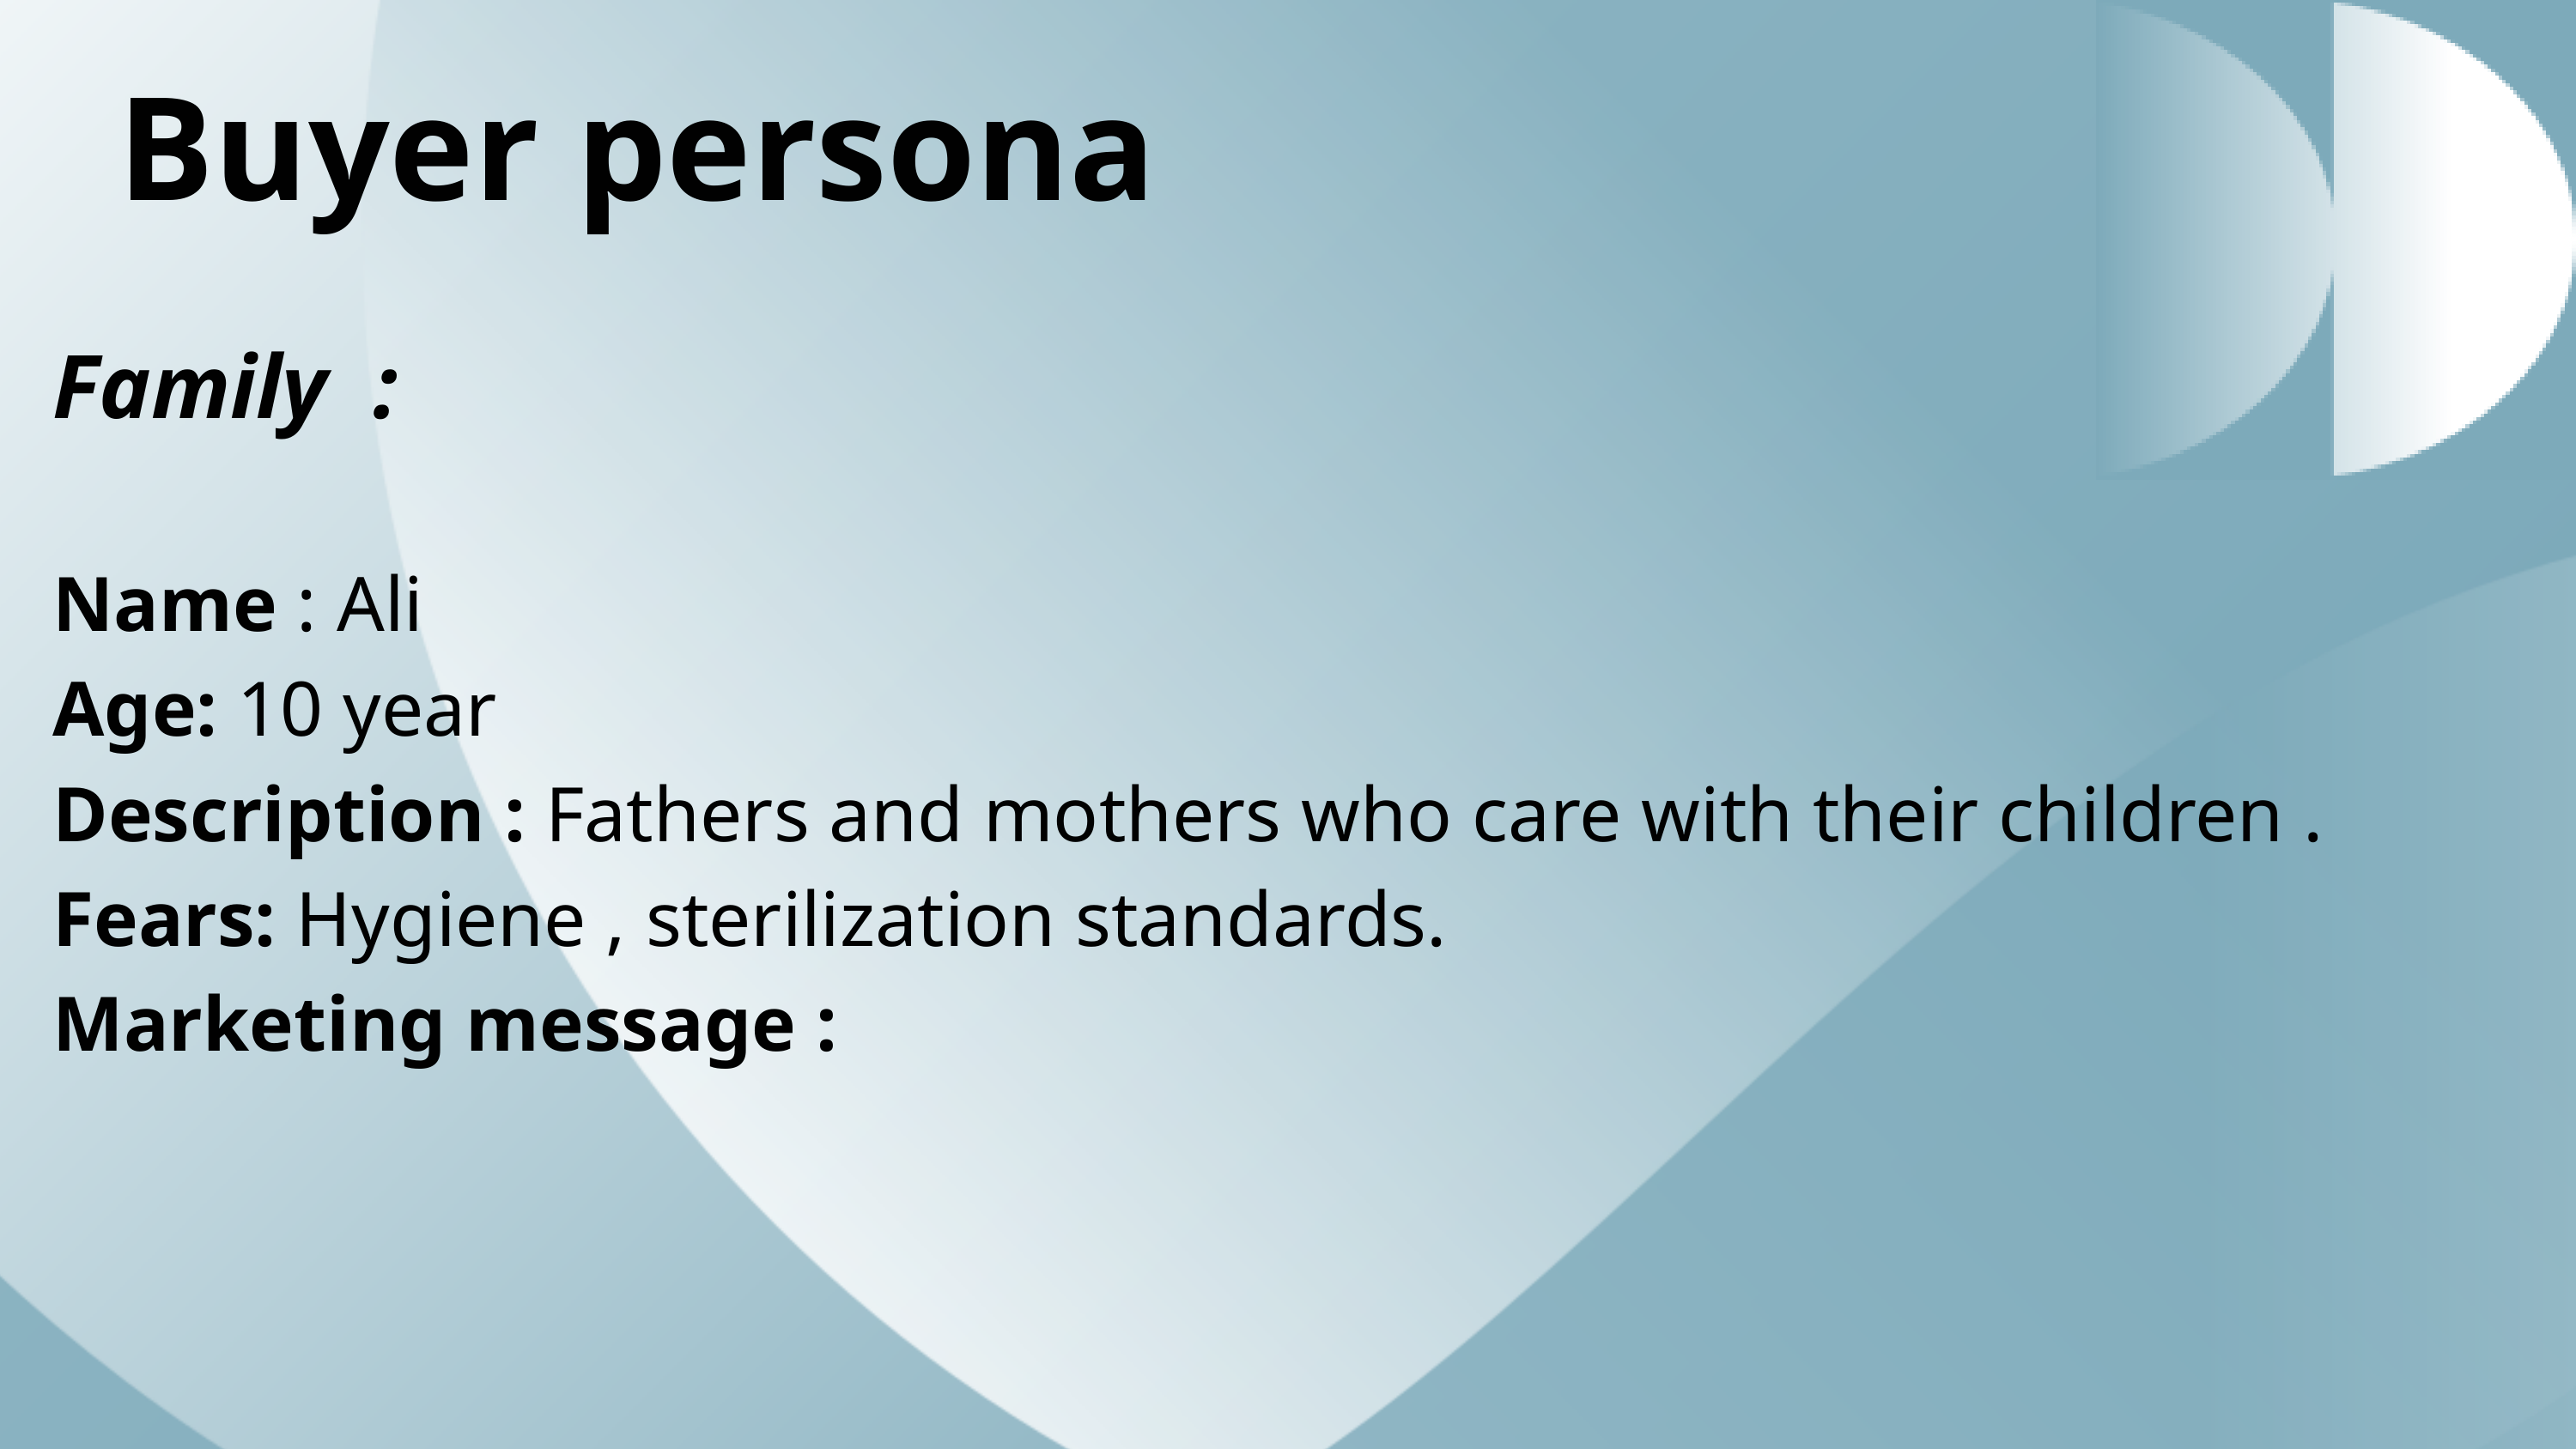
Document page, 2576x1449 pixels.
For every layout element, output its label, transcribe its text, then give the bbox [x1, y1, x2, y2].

text_box [2096, 0, 2576, 480]
text_box Buyer persona [52, 57, 1261, 229]
text_box Family : Name : Ali Age: 10 year Description : Fathers and mothers who care with their children . Fears: Hygiene , sterilization standards. Marketing message : [52, 312, 2336, 1173]
text_box [0, 0, 2576, 1449]
